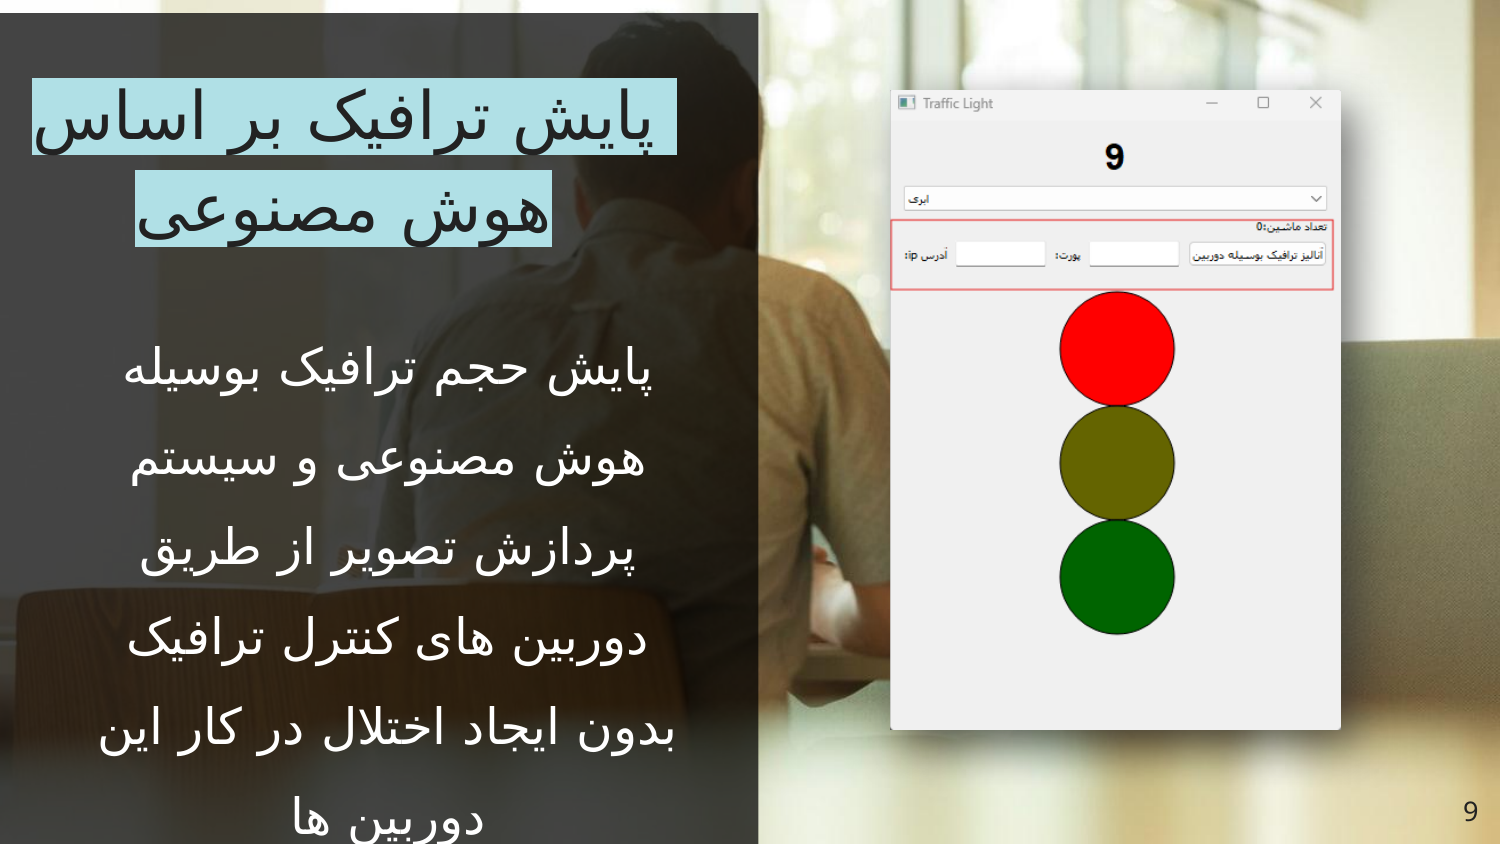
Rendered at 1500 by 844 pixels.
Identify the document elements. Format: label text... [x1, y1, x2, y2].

text_box [0, 13, 759, 844]
title پایش ترافیک بر اساس هوش مصنوعی [0, 45, 688, 136]
picture [0, 0, 1500, 844]
list پایش حجم ترافیک بوسیله هوش مصنوعی و سیستم پردازش تصویر از طریق دوربین های کنترل ترافیک بدون ایجاد اختلال در کار این دوربین ها [70, 289, 706, 809]
slide_number 9 [1403, 779, 1494, 832]
